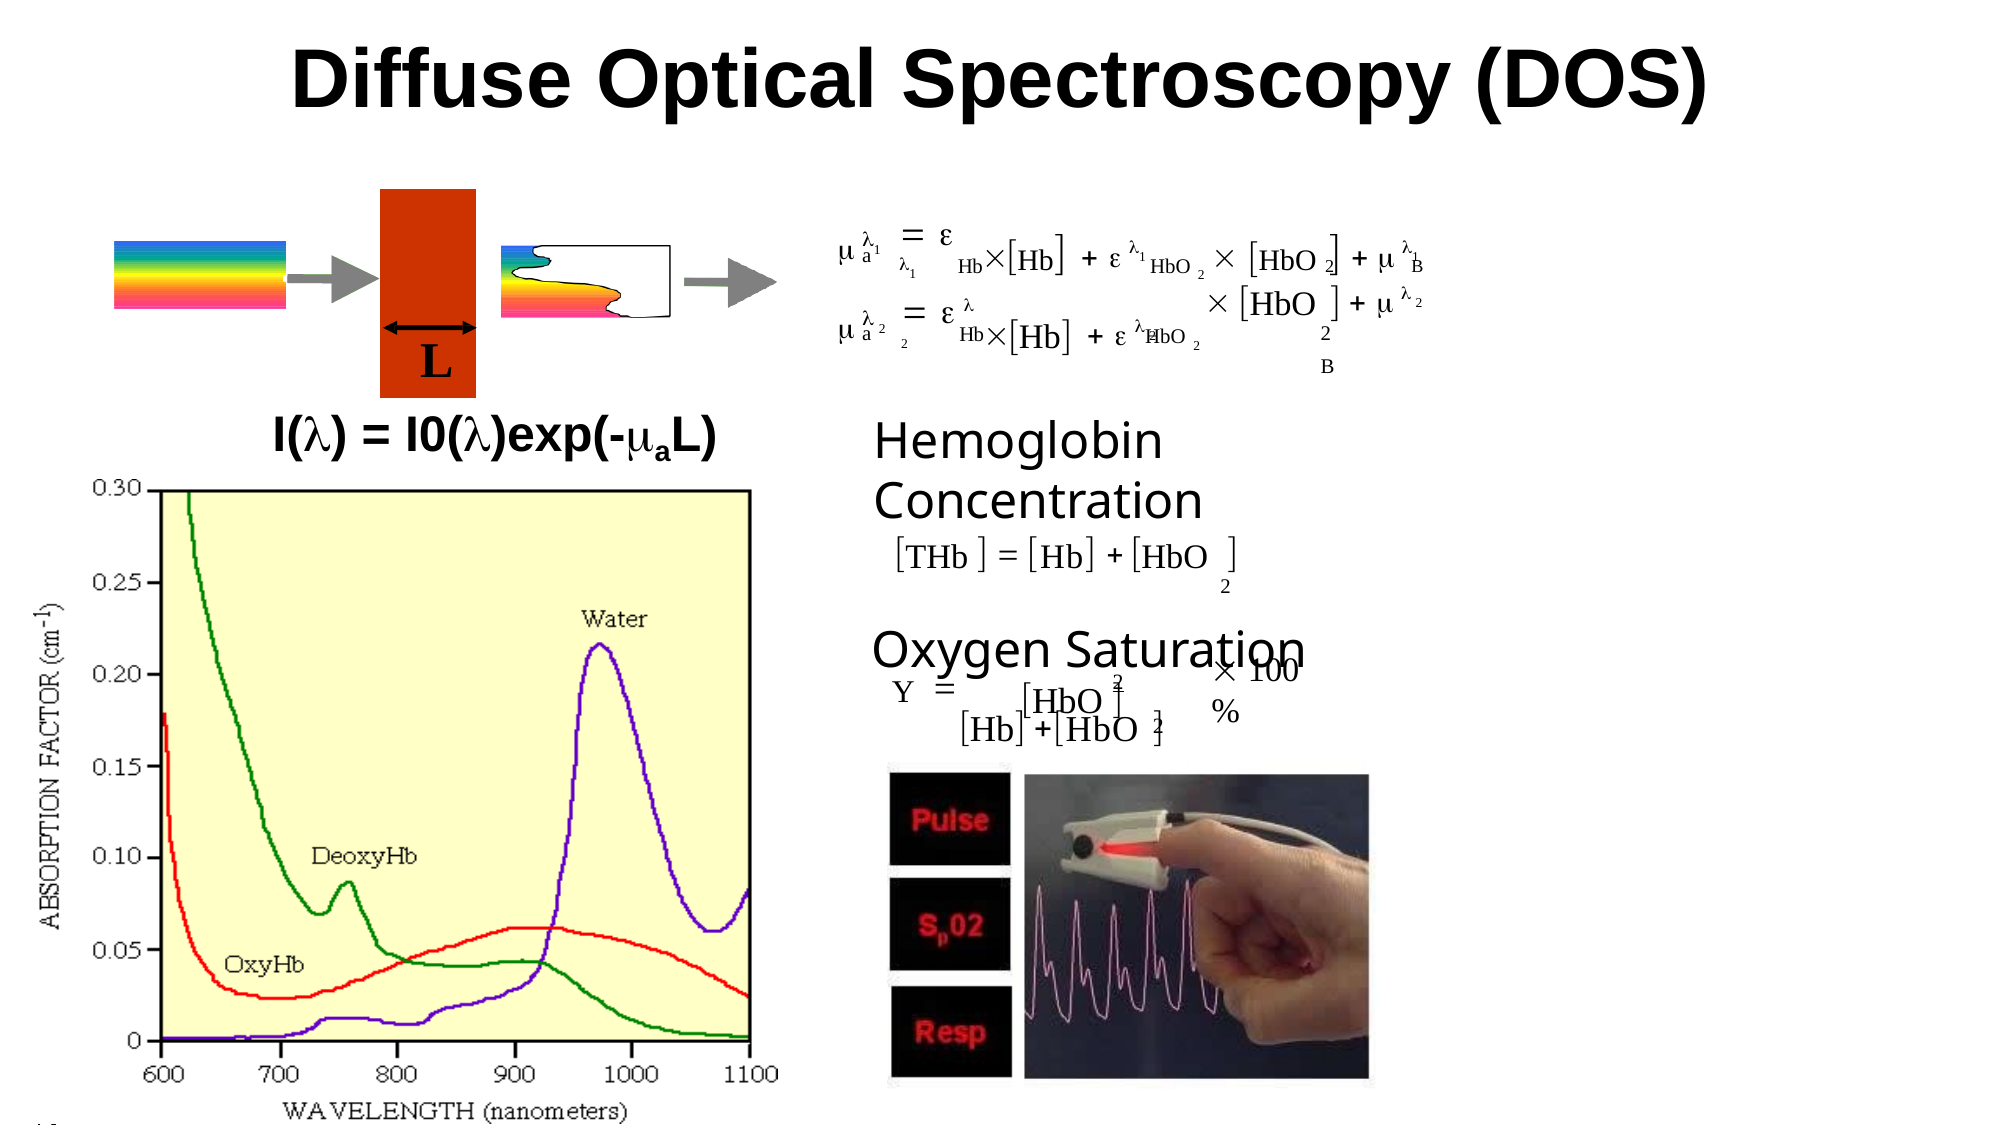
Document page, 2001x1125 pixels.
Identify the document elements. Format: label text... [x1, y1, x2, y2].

picture [33, 479, 778, 1124]
text_box a [860, 317, 874, 345]
text_box Hb    2 [978, 283, 1167, 362]
text_box    2 [894, 286, 981, 359]
picture [501, 245, 777, 318]
text_box  HbO     2 2 B [1197, 284, 1438, 379]
text_box Hemoglobin Concentration THb   Hb  HbO  2 Oxygen Saturation HbO  [865, 395, 1464, 727]
text_box   1 [893, 212, 979, 290]
picture [887, 762, 1378, 1090]
text_box Y  2 [885, 632, 1203, 709]
text_box  100 % [1209, 644, 1333, 730]
text_box Hb   1  HbO    1 [979, 212, 1435, 280]
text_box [114, 187, 478, 400]
text_box HbO 2 [1167, 318, 1197, 354]
title Diffuse Optical Spectroscopy (DOS) [288, 21, 1714, 212]
text_box Hb HbO  [953, 709, 1187, 755]
text_box I() = I0()exp(-aL) [266, 398, 727, 467]
text_box   2 [831, 271, 891, 345]
text_box  1 [831, 212, 890, 266]
text_box a [860, 239, 874, 267]
